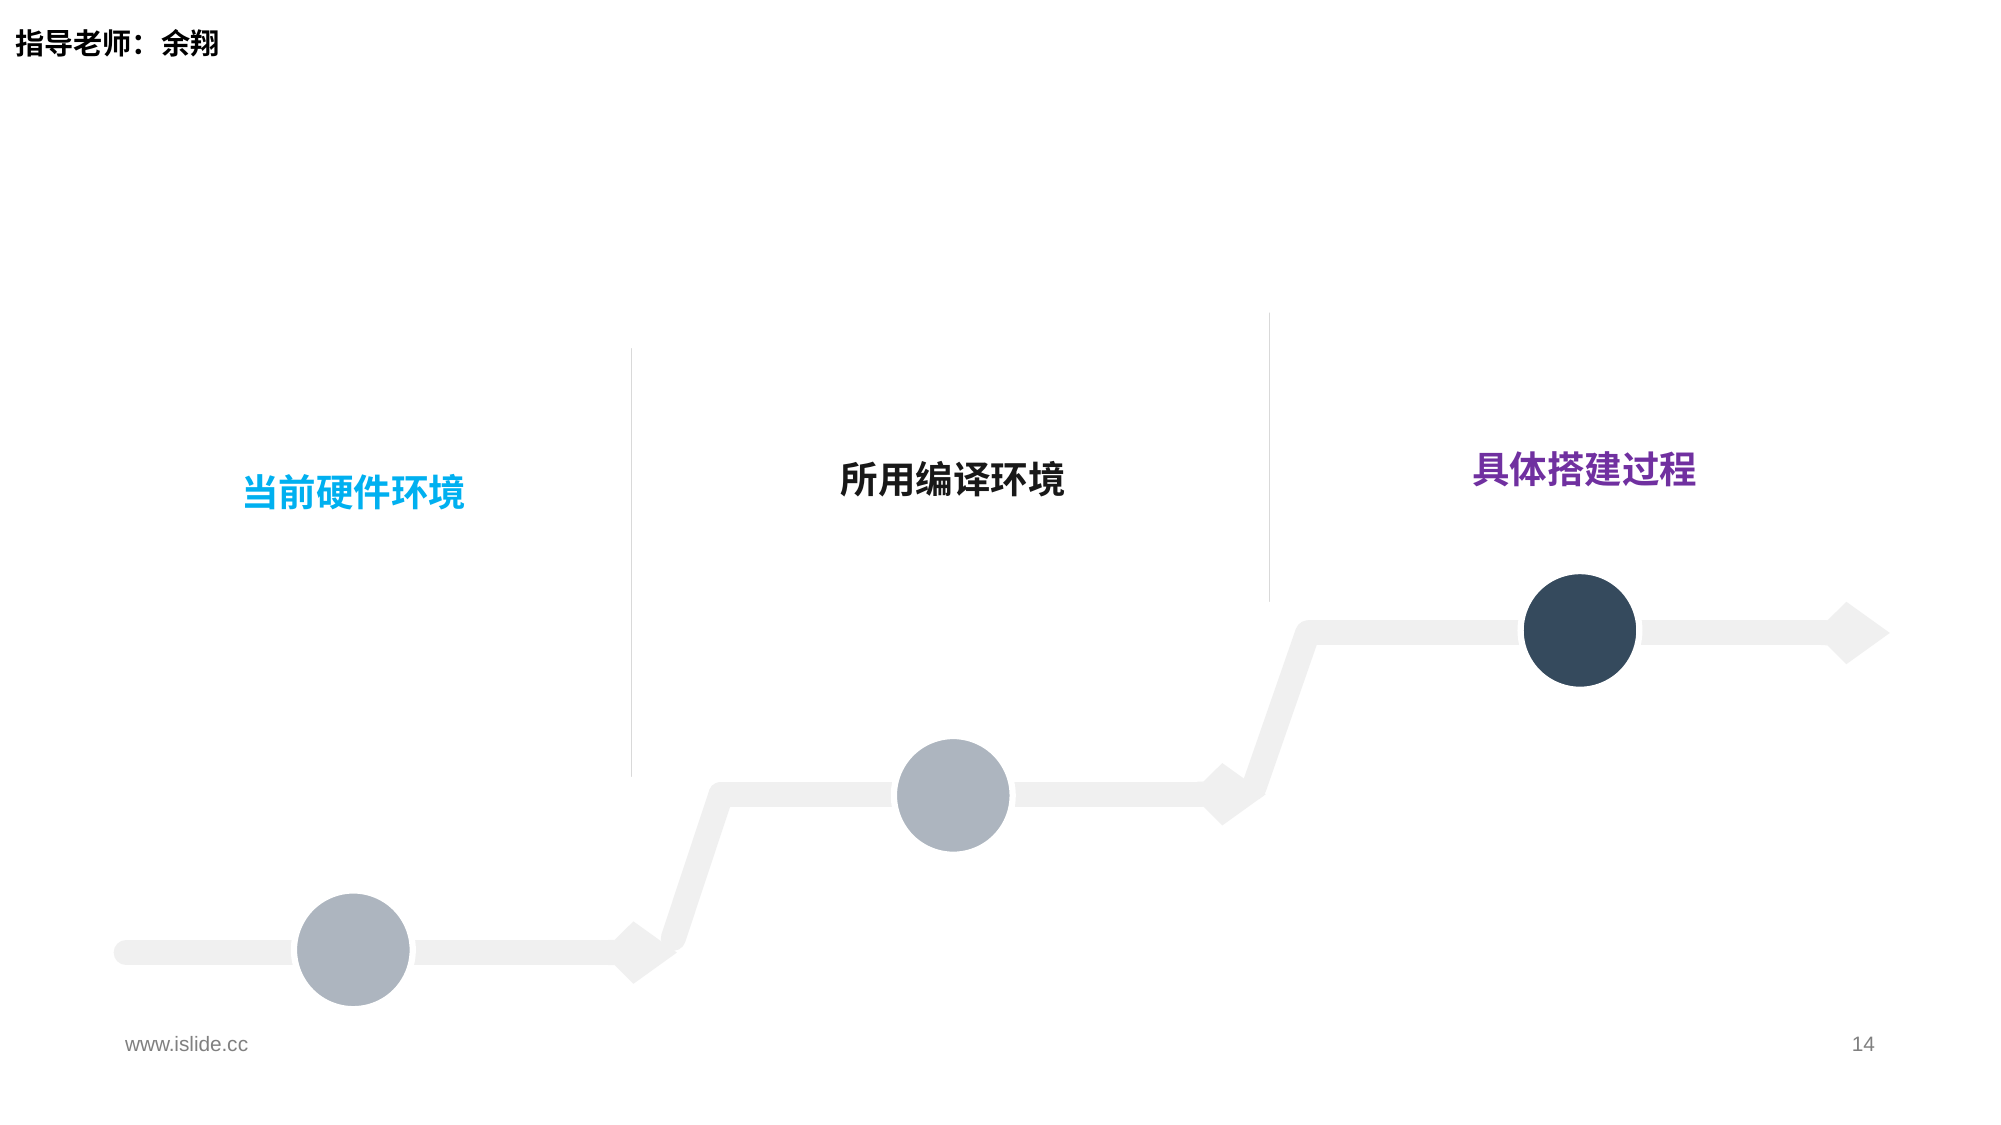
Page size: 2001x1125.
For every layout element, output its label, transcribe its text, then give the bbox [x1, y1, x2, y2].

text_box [109, 312, 1890, 1010]
slide_number 14 [1412, 1025, 1890, 1060]
text_box 指导老师：余翔 [0, 8, 1780, 69]
footer www.islide.cc [109, 1025, 790, 1060]
